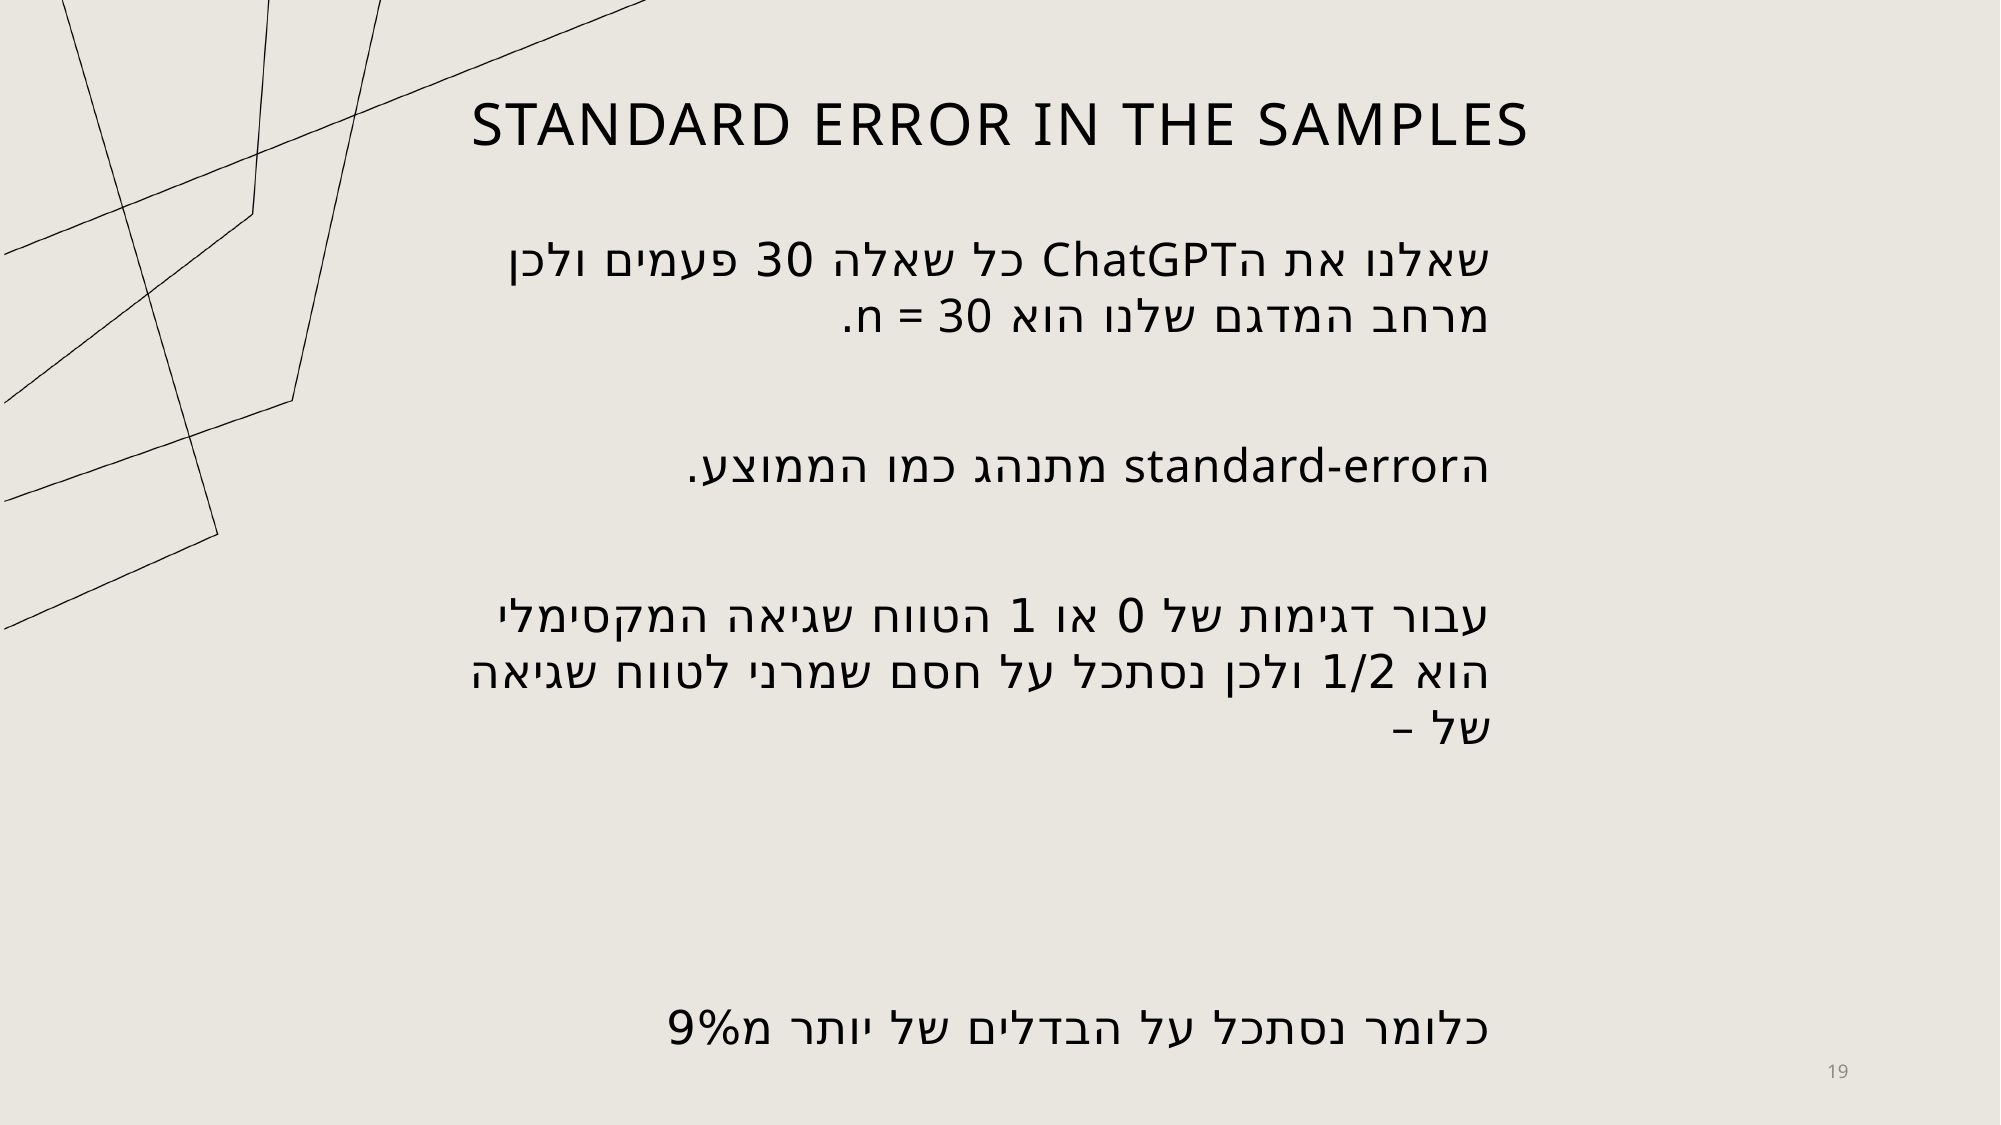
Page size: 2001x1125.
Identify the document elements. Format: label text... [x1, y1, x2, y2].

slide_number 19 [1701, 1042, 1864, 1103]
title Standard error in the samples [456, 61, 1951, 167]
picture [4, 0, 676, 642]
